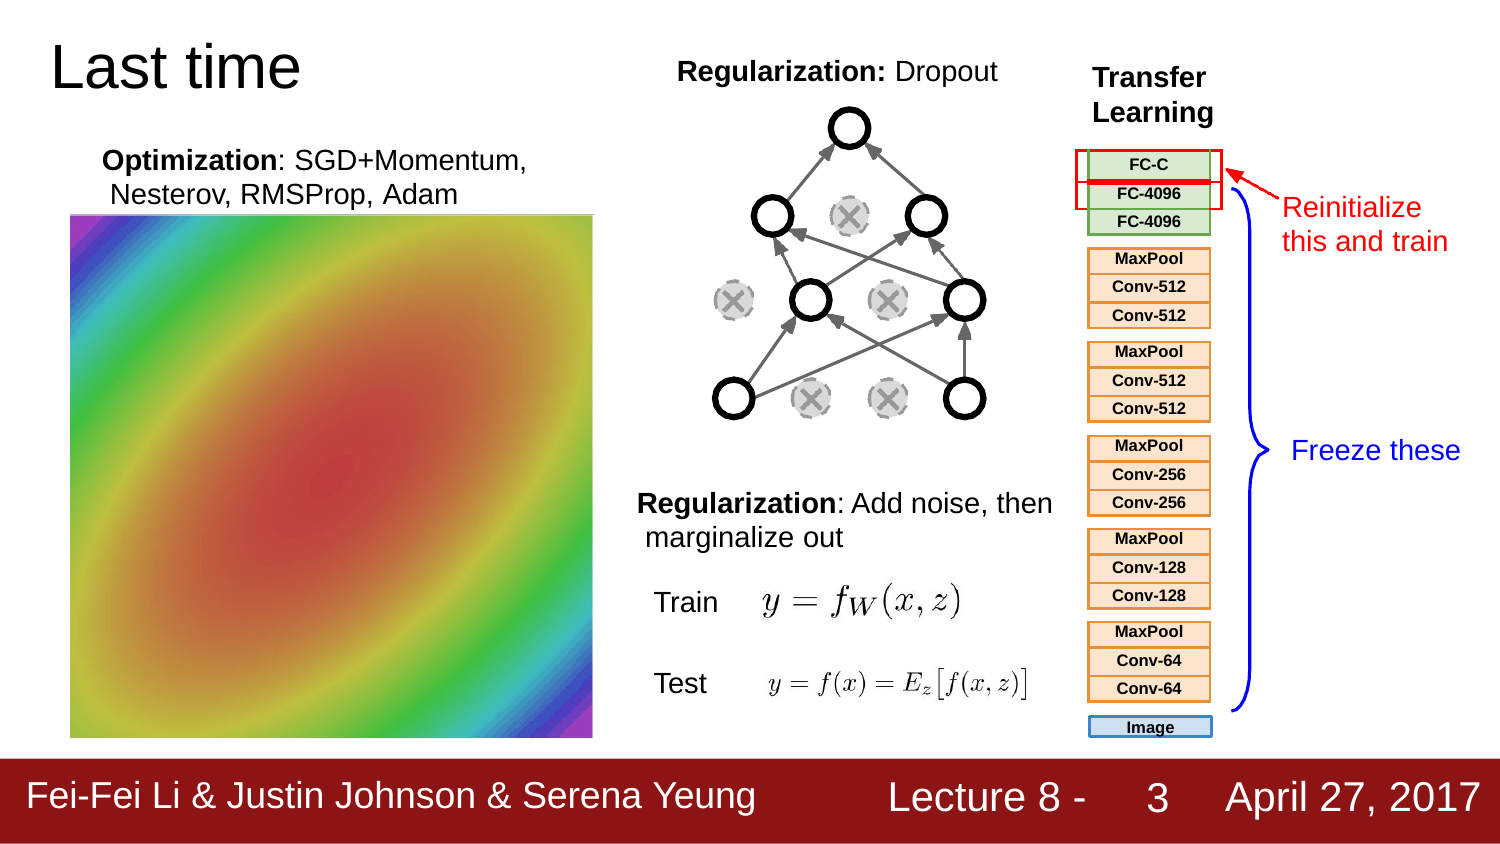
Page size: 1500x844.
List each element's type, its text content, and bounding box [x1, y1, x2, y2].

table_header MaxPool [1090, 437, 1209, 460]
text_box [830, 109, 869, 148]
table_cell Conv-128 [1090, 584, 1209, 607]
text_box Image [1089, 716, 1212, 737]
table_header MaxPool [1090, 343, 1209, 366]
text_box Transfer Learning [1090, 55, 1218, 129]
text_box [818, 143, 835, 161]
text_box [893, 230, 911, 246]
text_box Regularization: Dropout [674, 50, 1002, 88]
text_box [70, 214, 595, 740]
table_cell Conv-256 [1090, 463, 1209, 489]
text_box [791, 281, 830, 319]
table_cell [1211, 210, 1222, 235]
table_cell [1077, 210, 1087, 235]
text_box [780, 315, 797, 334]
text_box [876, 387, 900, 411]
table_header [1078, 152, 1087, 181]
text_box [829, 195, 870, 237]
table_cell Conv-256 [1090, 491, 1209, 514]
text_box [799, 387, 823, 411]
table_cell Conv-64 [1090, 649, 1209, 675]
table_cell [1211, 183, 1220, 208]
table_cell Conv-64 [1090, 677, 1209, 700]
text_box [713, 279, 755, 321]
table_cell Conv-512 [1090, 275, 1209, 301]
text_box [907, 197, 946, 235]
text_box [773, 237, 800, 289]
text_box [837, 205, 861, 229]
table_cell FC-4096 [1090, 210, 1209, 233]
table_cell Conv-128 [1090, 556, 1209, 582]
table_cell Conv-512 [1090, 304, 1209, 327]
text_box [790, 377, 832, 419]
footer April 27, 2017 [1223, 771, 1484, 844]
text_box [927, 236, 967, 283]
text_box [945, 281, 984, 319]
table_header MaxPool [1090, 530, 1209, 553]
table_cell FC-4096 [1090, 185, 1209, 208]
text_box [714, 379, 753, 418]
text_box [945, 379, 984, 418]
text_box [867, 377, 909, 419]
text_box [1225, 168, 1280, 201]
text_box [1231, 188, 1269, 712]
text_box [864, 142, 882, 160]
text_box [930, 313, 949, 327]
table_header [1211, 152, 1220, 181]
text_box Optimization: SGD+Momentum, Nesterov, RMSProp, Adam [99, 138, 531, 211]
text_box [957, 321, 972, 340]
table_cell Conv-512 [1090, 397, 1209, 420]
table_header FC-C [1090, 152, 1209, 179]
text_box Regularization: Add noise, then marginalize out Train Test [634, 480, 1059, 699]
text_box [876, 289, 900, 313]
table_cell [1078, 183, 1087, 208]
table_cell Conv-512 [1090, 369, 1209, 395]
text_box [753, 197, 792, 235]
text_box 3 [1144, 773, 1172, 822]
slide_number Fei-Fei Li & Justin Johnson & Serena Yeung [23, 772, 765, 844]
text_box Freeze these [1289, 429, 1464, 467]
text_box [826, 314, 845, 329]
text_box [766, 699, 1027, 703]
text_box Lecture 8 - [885, 771, 1089, 820]
text_box Reinitialize this and train [1280, 184, 1451, 258]
text_box [867, 279, 909, 321]
title Last time [48, 24, 306, 168]
table_header MaxPool [1090, 623, 1209, 646]
text_box [788, 228, 807, 242]
table_header MaxPool [1090, 250, 1209, 273]
text_box [721, 289, 745, 313]
